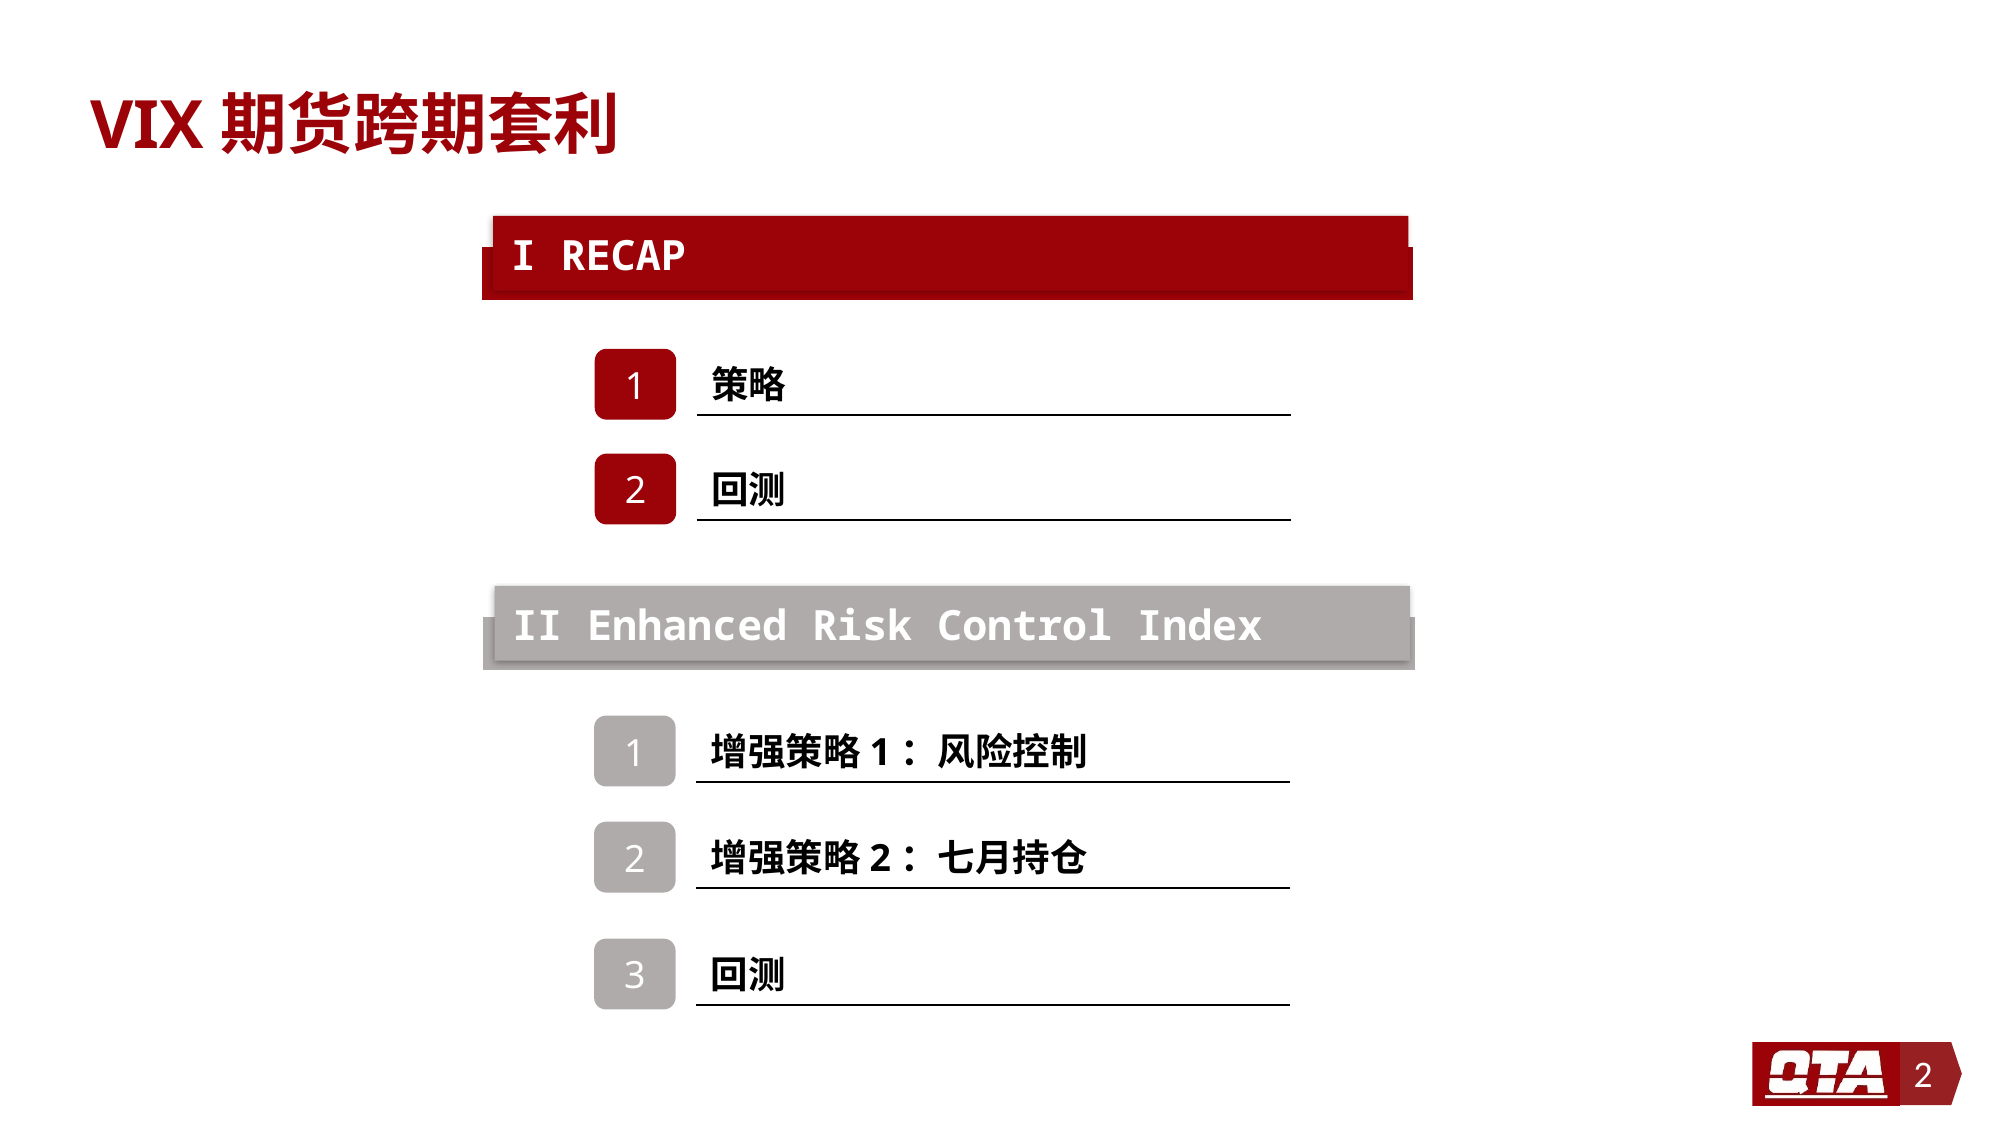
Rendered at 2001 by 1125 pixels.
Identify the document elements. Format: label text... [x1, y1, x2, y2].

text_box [480, 215, 1415, 301]
text_box 2 [593, 820, 677, 894]
text_box 1 [593, 347, 678, 421]
text_box 回测 [695, 943, 1427, 1004]
text_box 2 [593, 452, 678, 526]
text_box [481, 585, 1416, 671]
text_box 增强策略1：风险控制 [695, 720, 1427, 781]
text_box 回测 [696, 458, 1428, 519]
slide_number 2 [1497, 1042, 1948, 1103]
text_box 3 [593, 937, 677, 1011]
text_box 增强策略2：七月持仓 [695, 826, 1427, 887]
title VIX期货跨期套利 [75, 63, 1801, 192]
text_box 1 [593, 714, 677, 788]
text_box 策略 [696, 353, 1428, 414]
